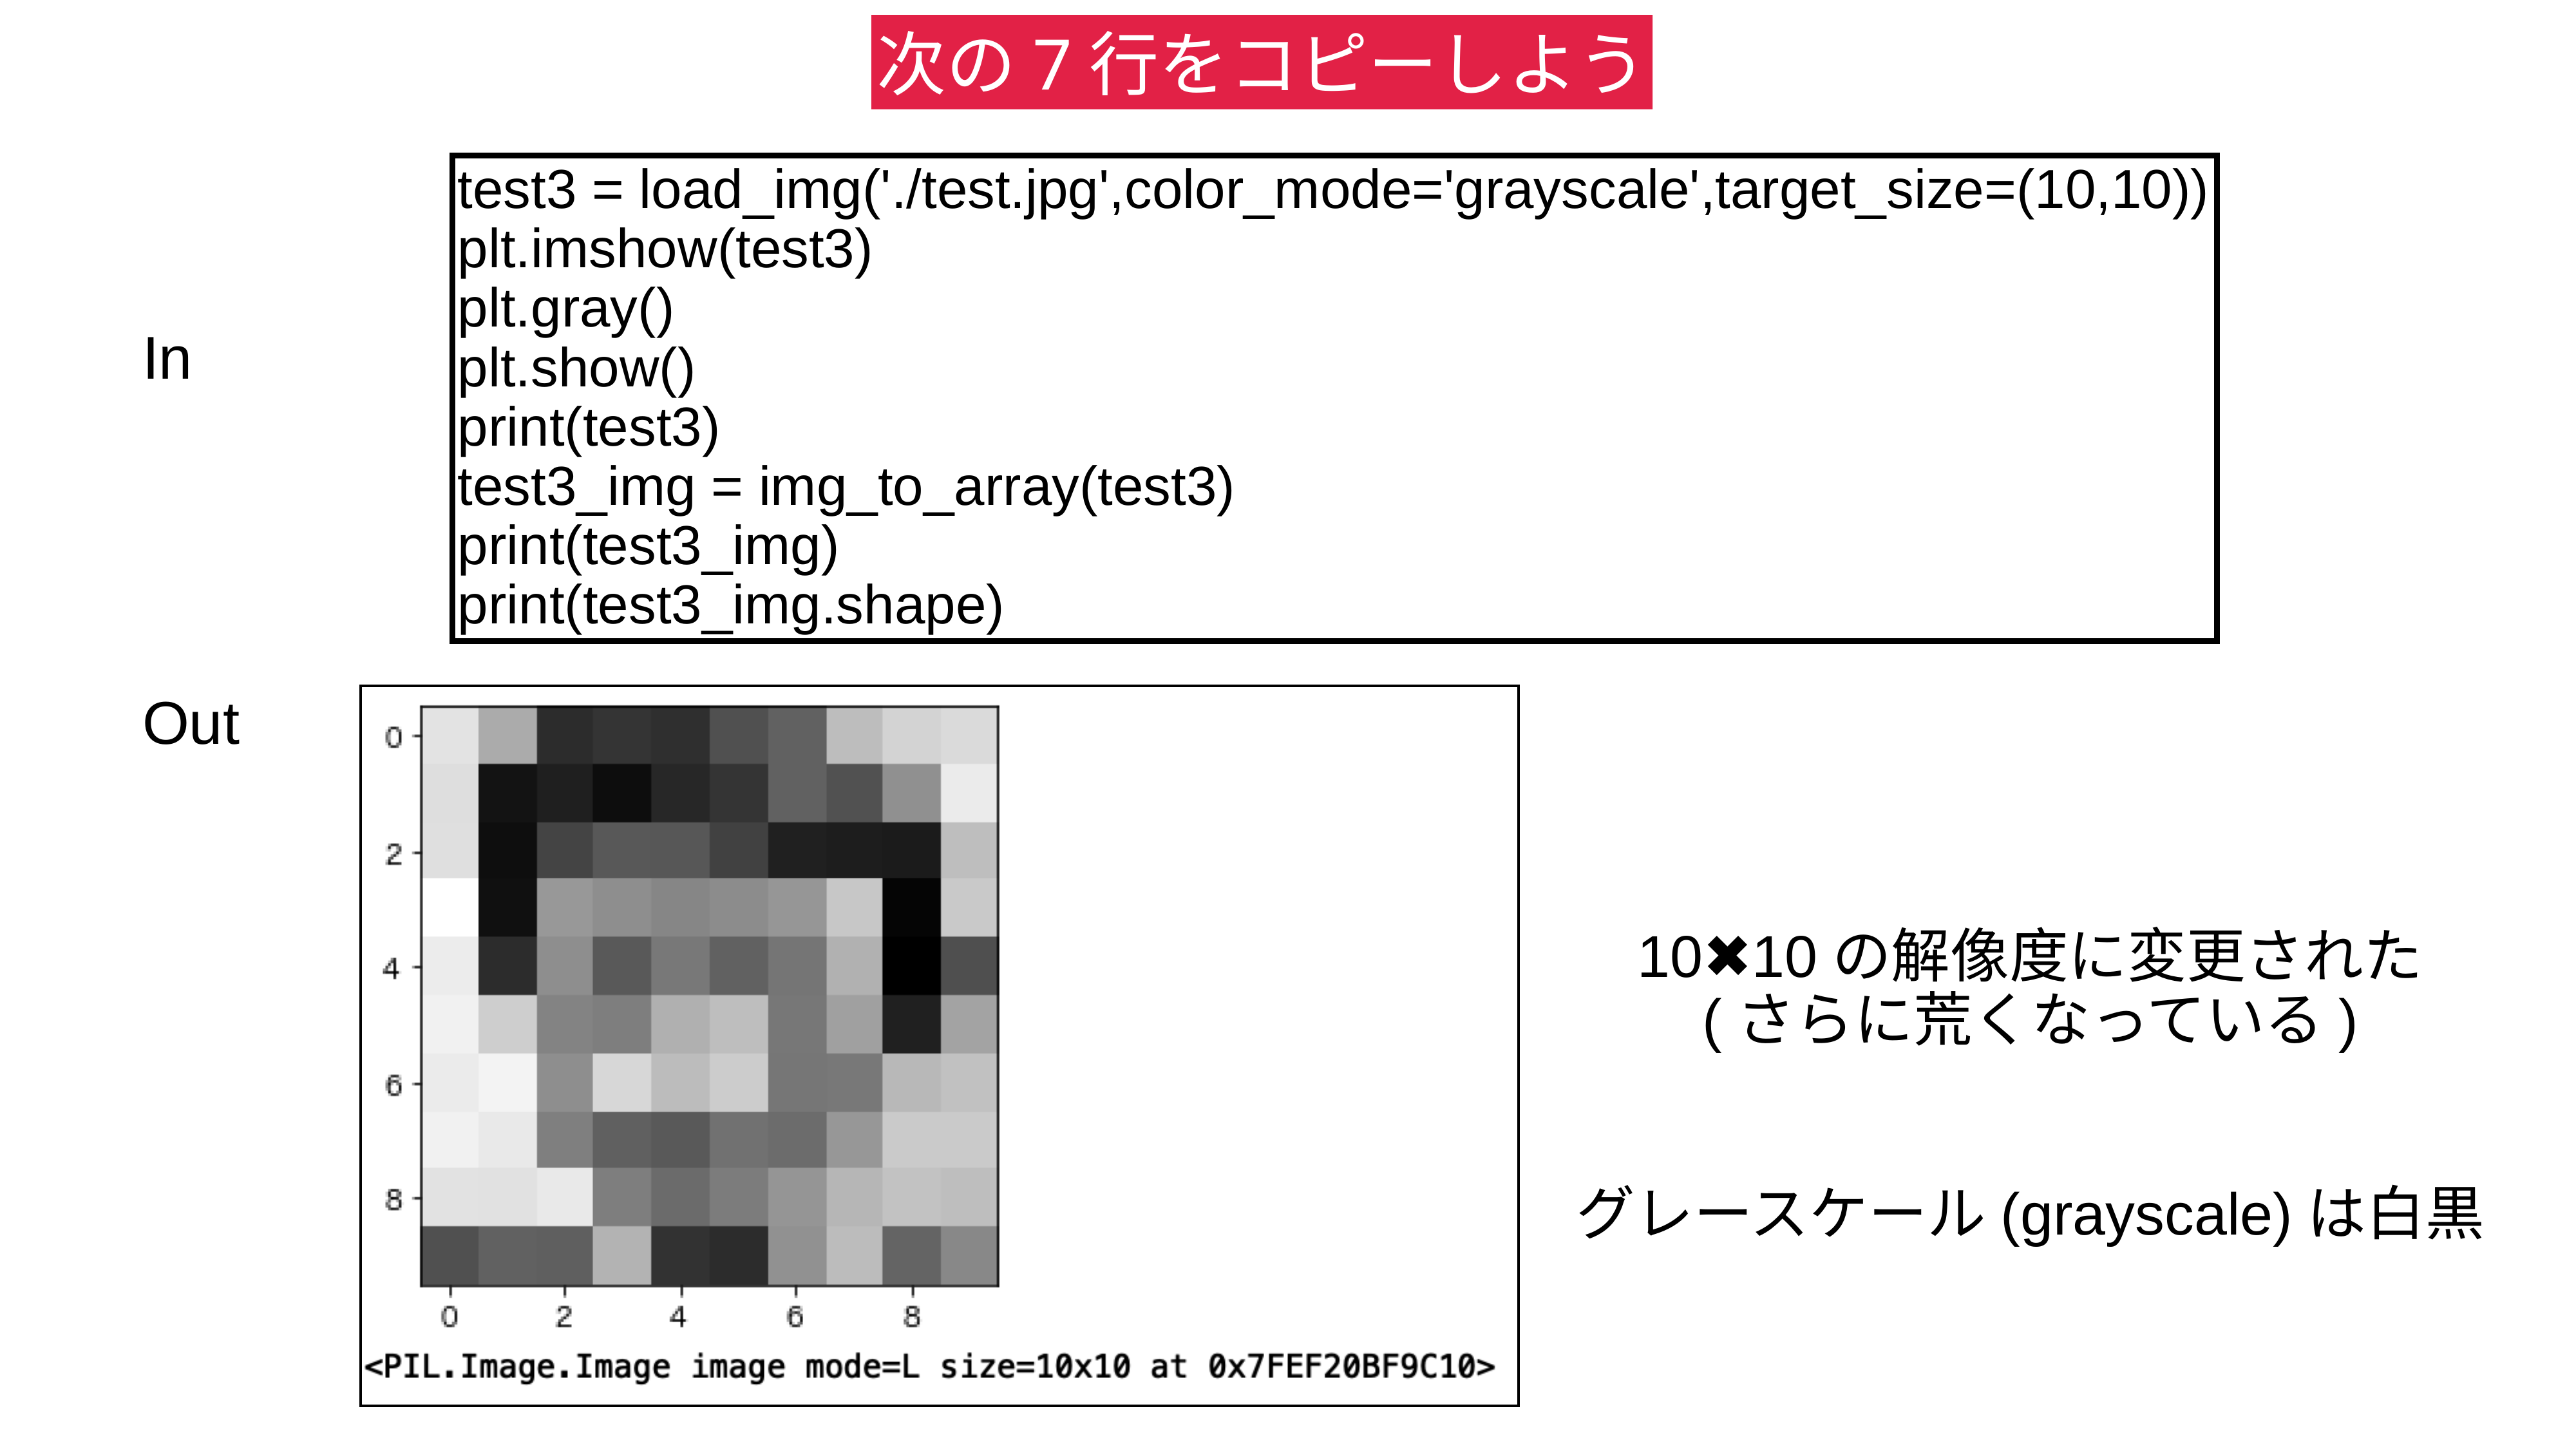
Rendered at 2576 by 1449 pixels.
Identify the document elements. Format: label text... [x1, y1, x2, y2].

text_box 次の7行をコピーしよう [871, 15, 1653, 109]
text_box グレースケール(grayscale)は白黒 [1570, 1178, 2490, 1253]
picture [362, 687, 1518, 1405]
text_box Out [137, 687, 245, 762]
text_box In [137, 321, 198, 397]
text_box test3 = load_img('./test.jpg',color_mode='grayscale',target_size=(10,10)) plt.imshow(test3) plt.gray() plt.show() print(test3) test3_img = img_to_array(test3) print(test3_img) print(test3_img.shape) [452, 155, 2217, 641]
text_box 10✖️10の解像度に変更された (さらに荒くなっている) [1631, 921, 2429, 1059]
